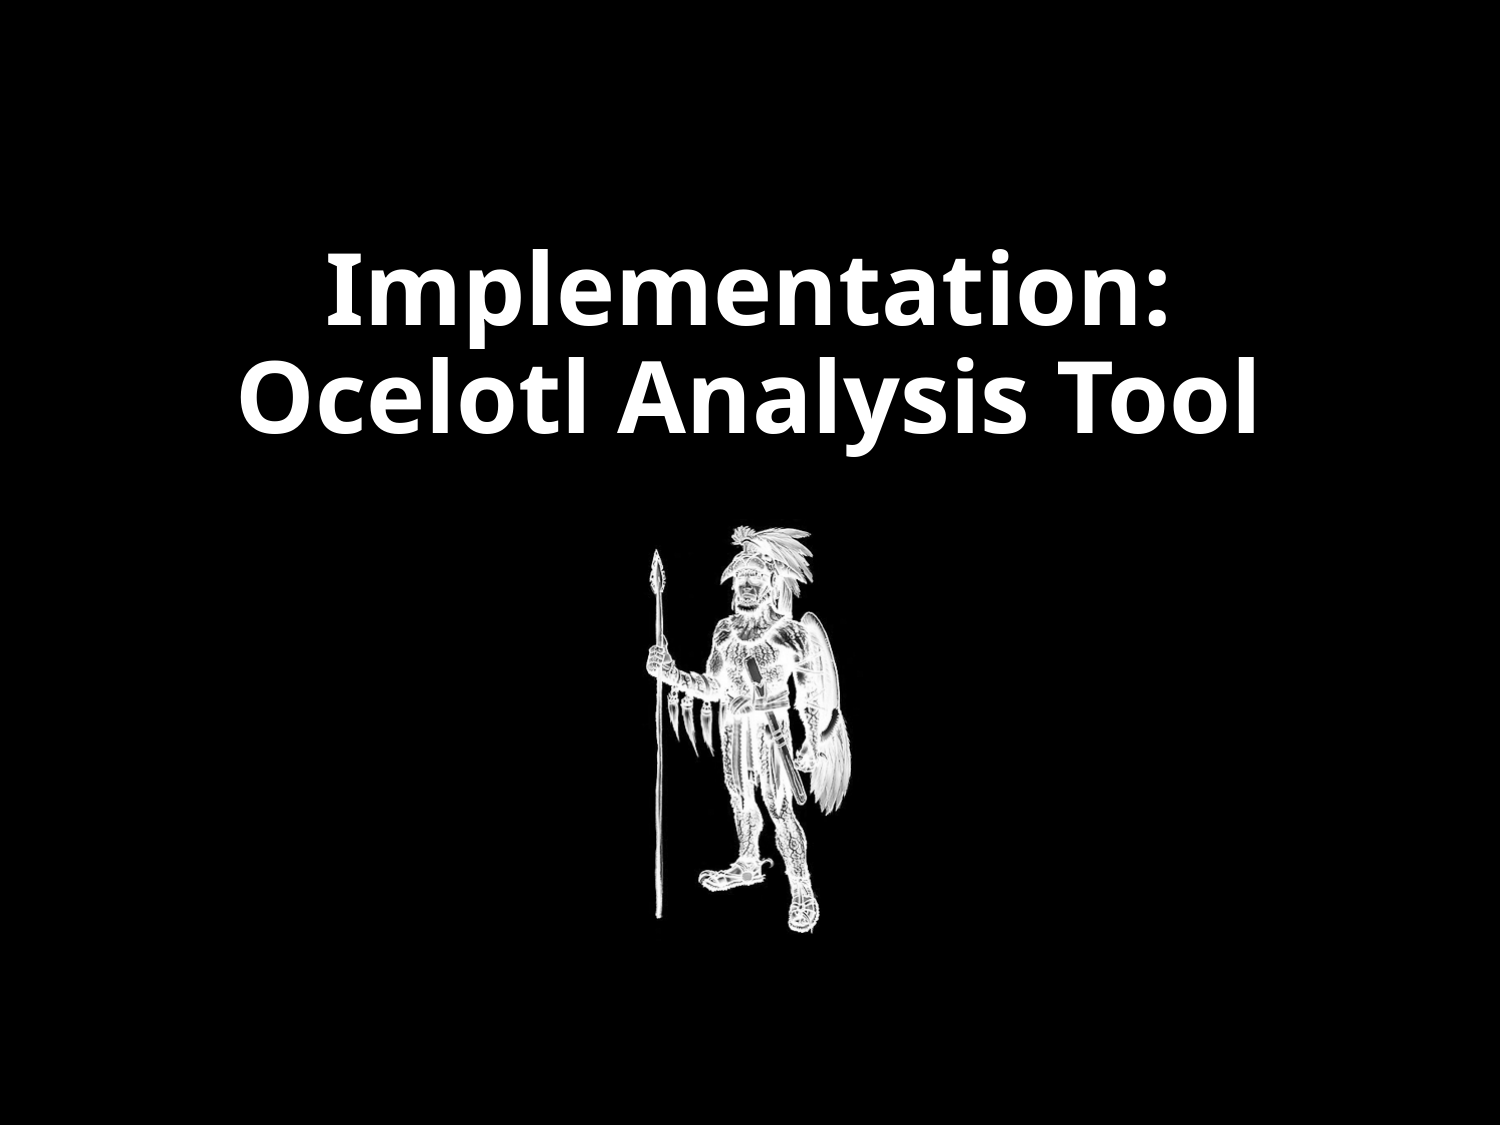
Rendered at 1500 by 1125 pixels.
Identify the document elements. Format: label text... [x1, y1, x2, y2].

picture [635, 519, 863, 941]
title Implementation: Ocelotl Analysis Tool [102, 231, 1397, 520]
